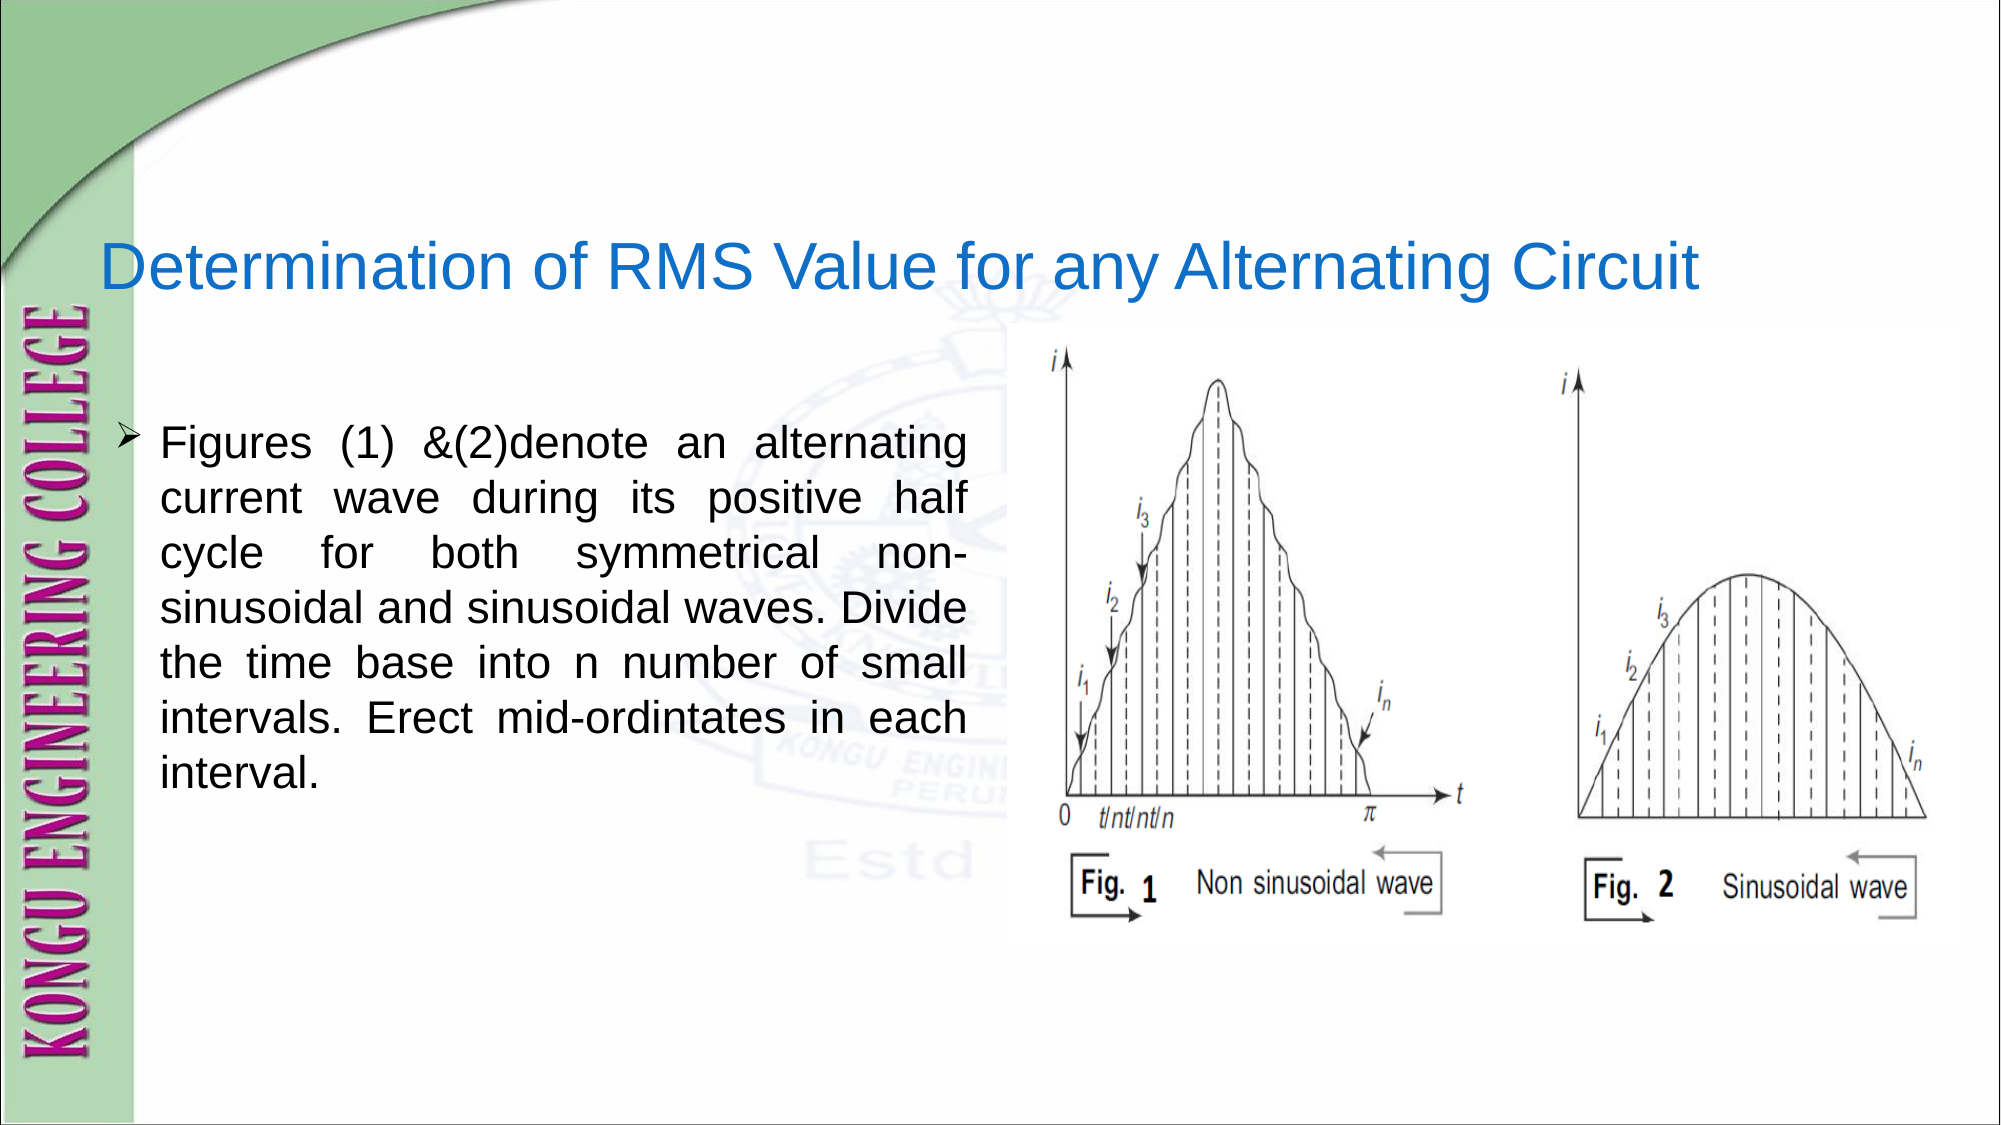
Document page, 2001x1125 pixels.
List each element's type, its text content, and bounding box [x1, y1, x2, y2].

picture [0, 0, 2001, 1125]
list Figures (1) &(2)denote an alternating current wave during its positive half cycle for both symmetrical non-sinusoidal and sinusoidal waves. Divide the time base into n number of small intervals. Erect mid-ordintates in each interval. [99, 412, 984, 1044]
title Determination of RMS Value for any Alternating Circuit [99, 115, 1900, 303]
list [1007, 323, 1961, 947]
